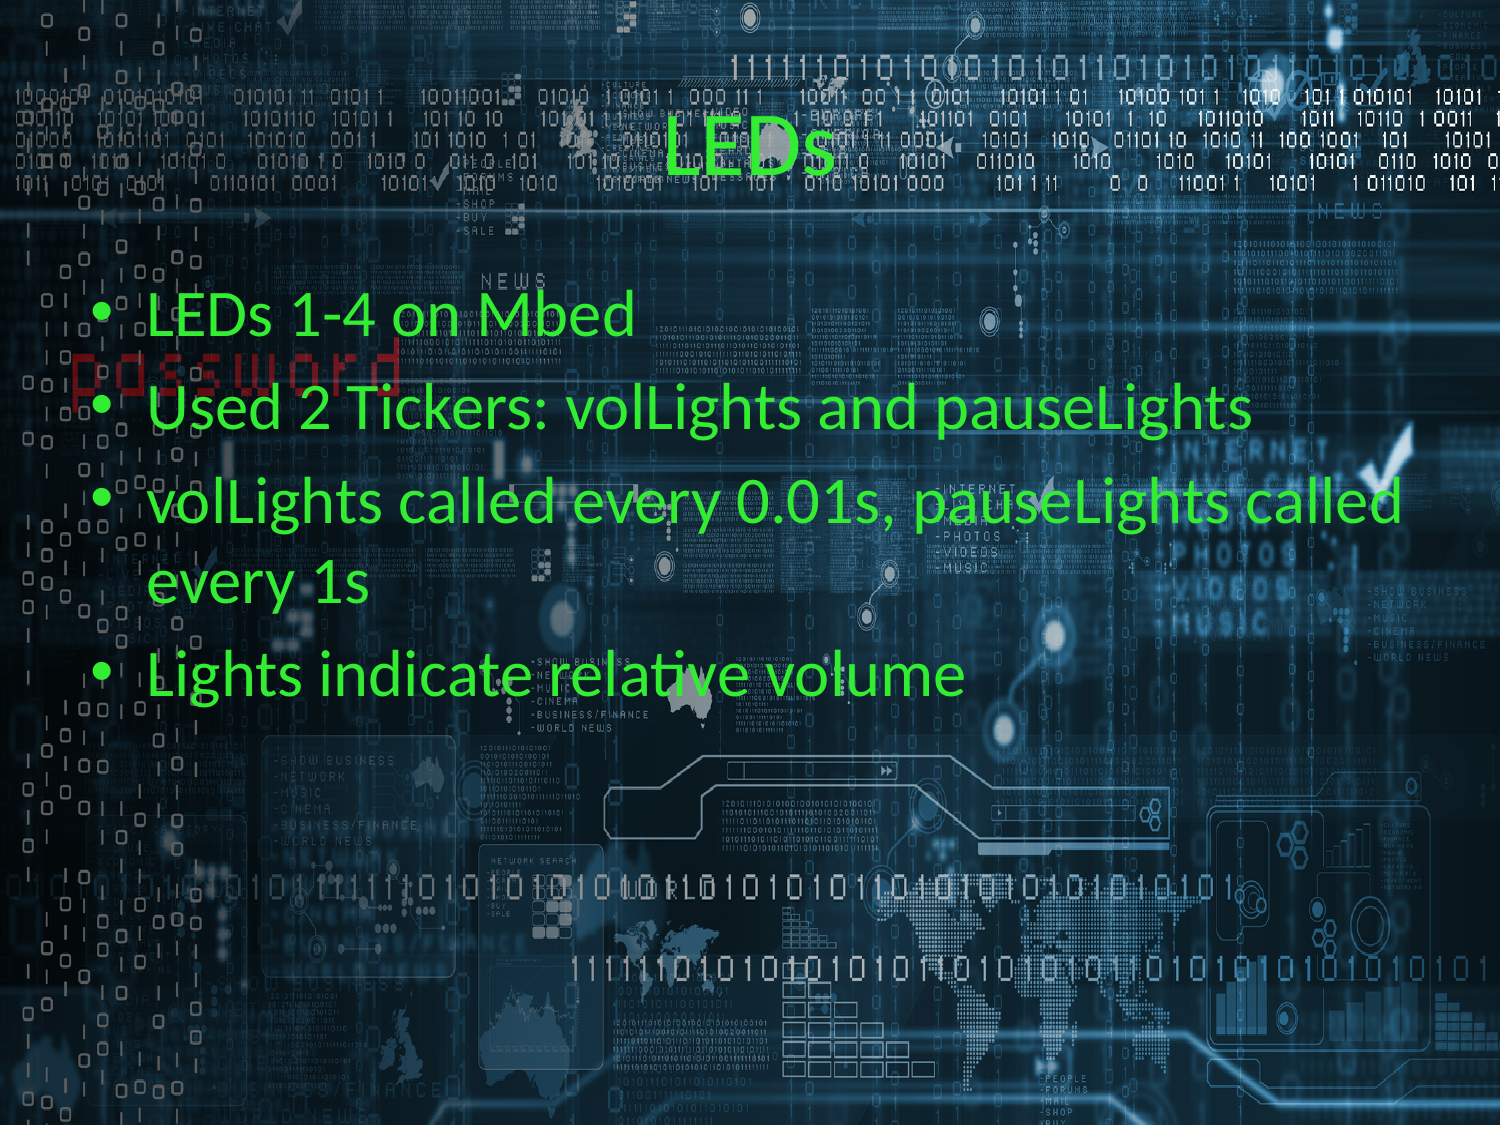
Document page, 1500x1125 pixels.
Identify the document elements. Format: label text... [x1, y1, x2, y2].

picture [0, 0, 1500, 1125]
title LEDs [75, 45, 1425, 233]
list LEDs 1-4 on Mbed Used 2 Tickers: volLights and pauseLights volLights called every 0.01s, pauseLights called every 1s Lights indicate relative volume [75, 262, 1425, 1005]
